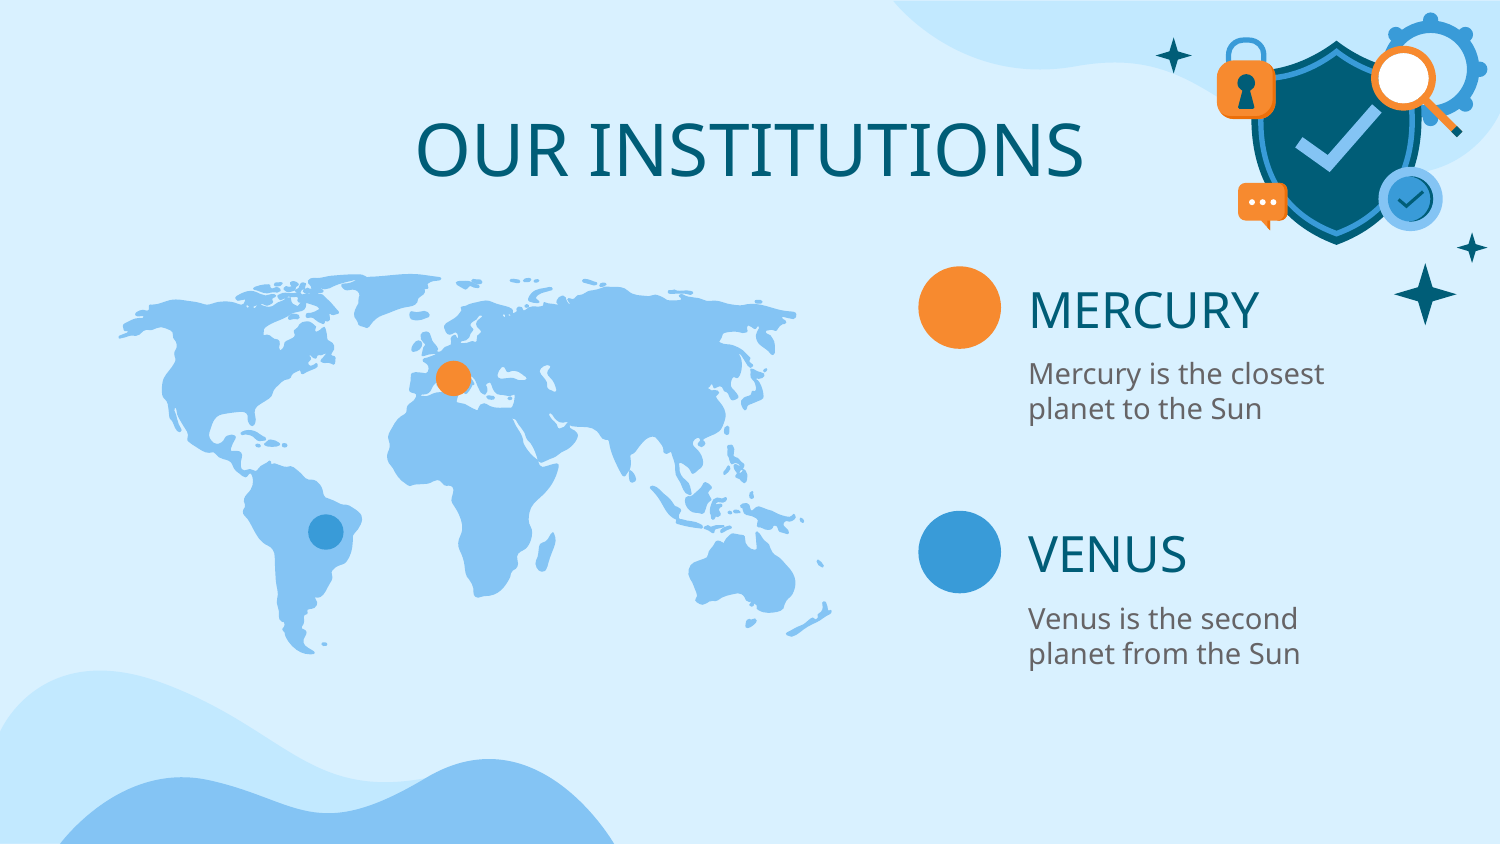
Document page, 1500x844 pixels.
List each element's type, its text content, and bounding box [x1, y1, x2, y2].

text_box [918, 510, 1002, 594]
text_box Venus is the second planet from the Sun [1013, 585, 1382, 668]
text_box MERCURY [1013, 262, 1382, 340]
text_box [1155, 12, 1488, 326]
text_box VENUS [1013, 506, 1382, 585]
title OUR INSTITUTIONS [118, 88, 1150, 200]
text_box Mercury is the closest planet to the Sun [1013, 340, 1382, 424]
text_box [918, 266, 1002, 349]
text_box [117, 273, 833, 655]
